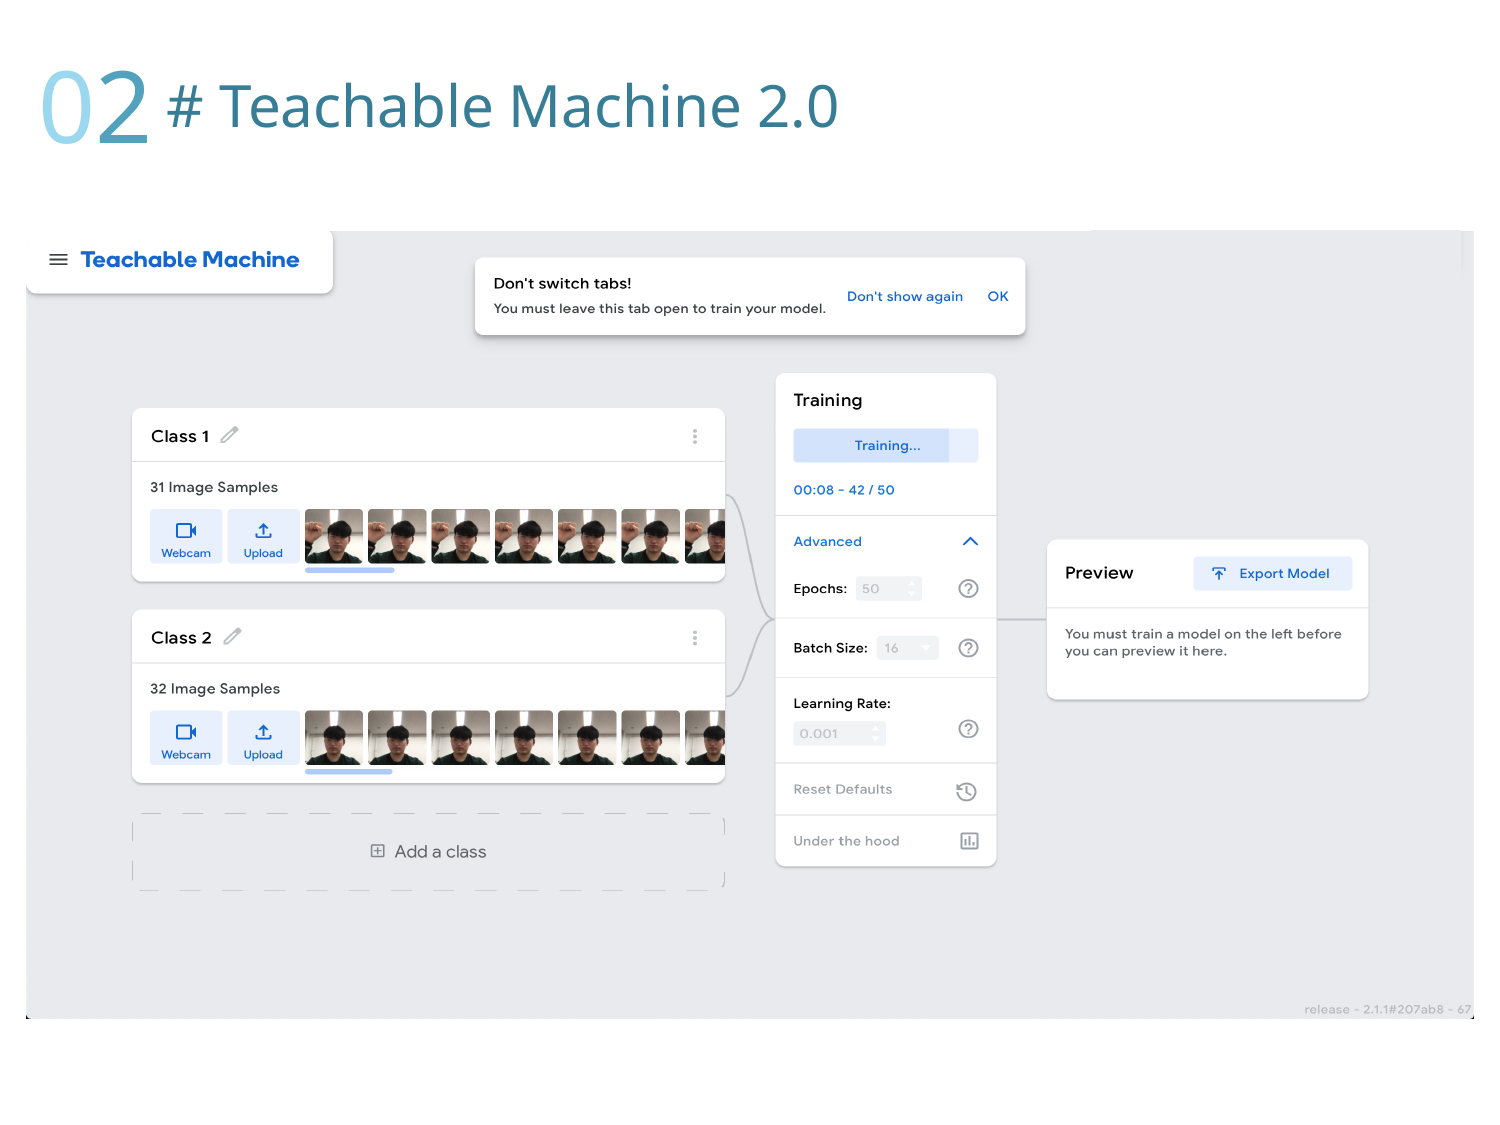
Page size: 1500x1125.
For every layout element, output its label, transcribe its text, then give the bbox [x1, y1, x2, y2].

picture [26, 231, 1474, 1019]
text_box # Teachable Machine 2.0 [152, 61, 1103, 147]
text_box 02 [23, 36, 201, 172]
